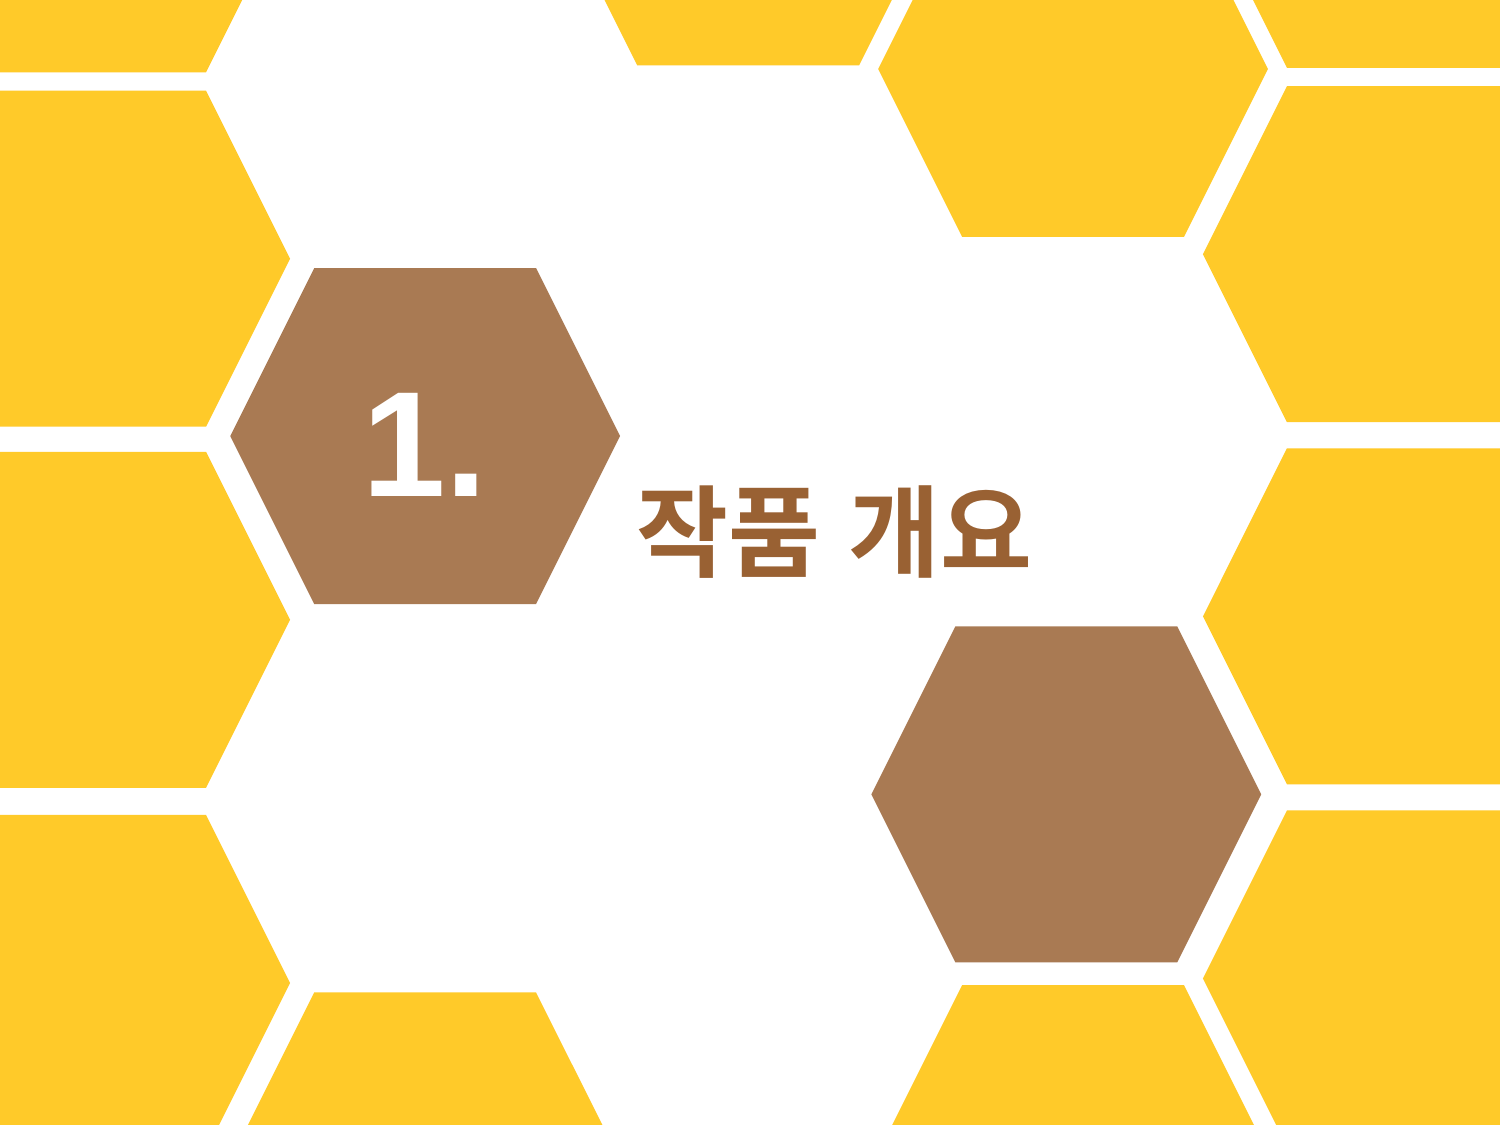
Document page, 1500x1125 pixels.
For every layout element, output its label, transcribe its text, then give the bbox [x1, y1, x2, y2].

text_box [871, 626, 1262, 963]
text_box [1202, 86, 1500, 423]
text_box [878, 0, 1268, 237]
text_box [247, 992, 603, 1125]
text_box [892, 985, 1254, 1125]
text_box [0, 0, 243, 73]
text_box [1280, 448, 1500, 461]
text_box [0, 90, 291, 427]
text_box [604, 0, 892, 66]
text_box 1. [230, 268, 621, 605]
text_box 작품 개요 [621, 461, 1500, 597]
text_box [1253, 0, 1500, 68]
text_box [0, 814, 291, 1125]
text_box [0, 451, 291, 788]
text_box [1202, 597, 1500, 785]
text_box [1202, 810, 1500, 1125]
